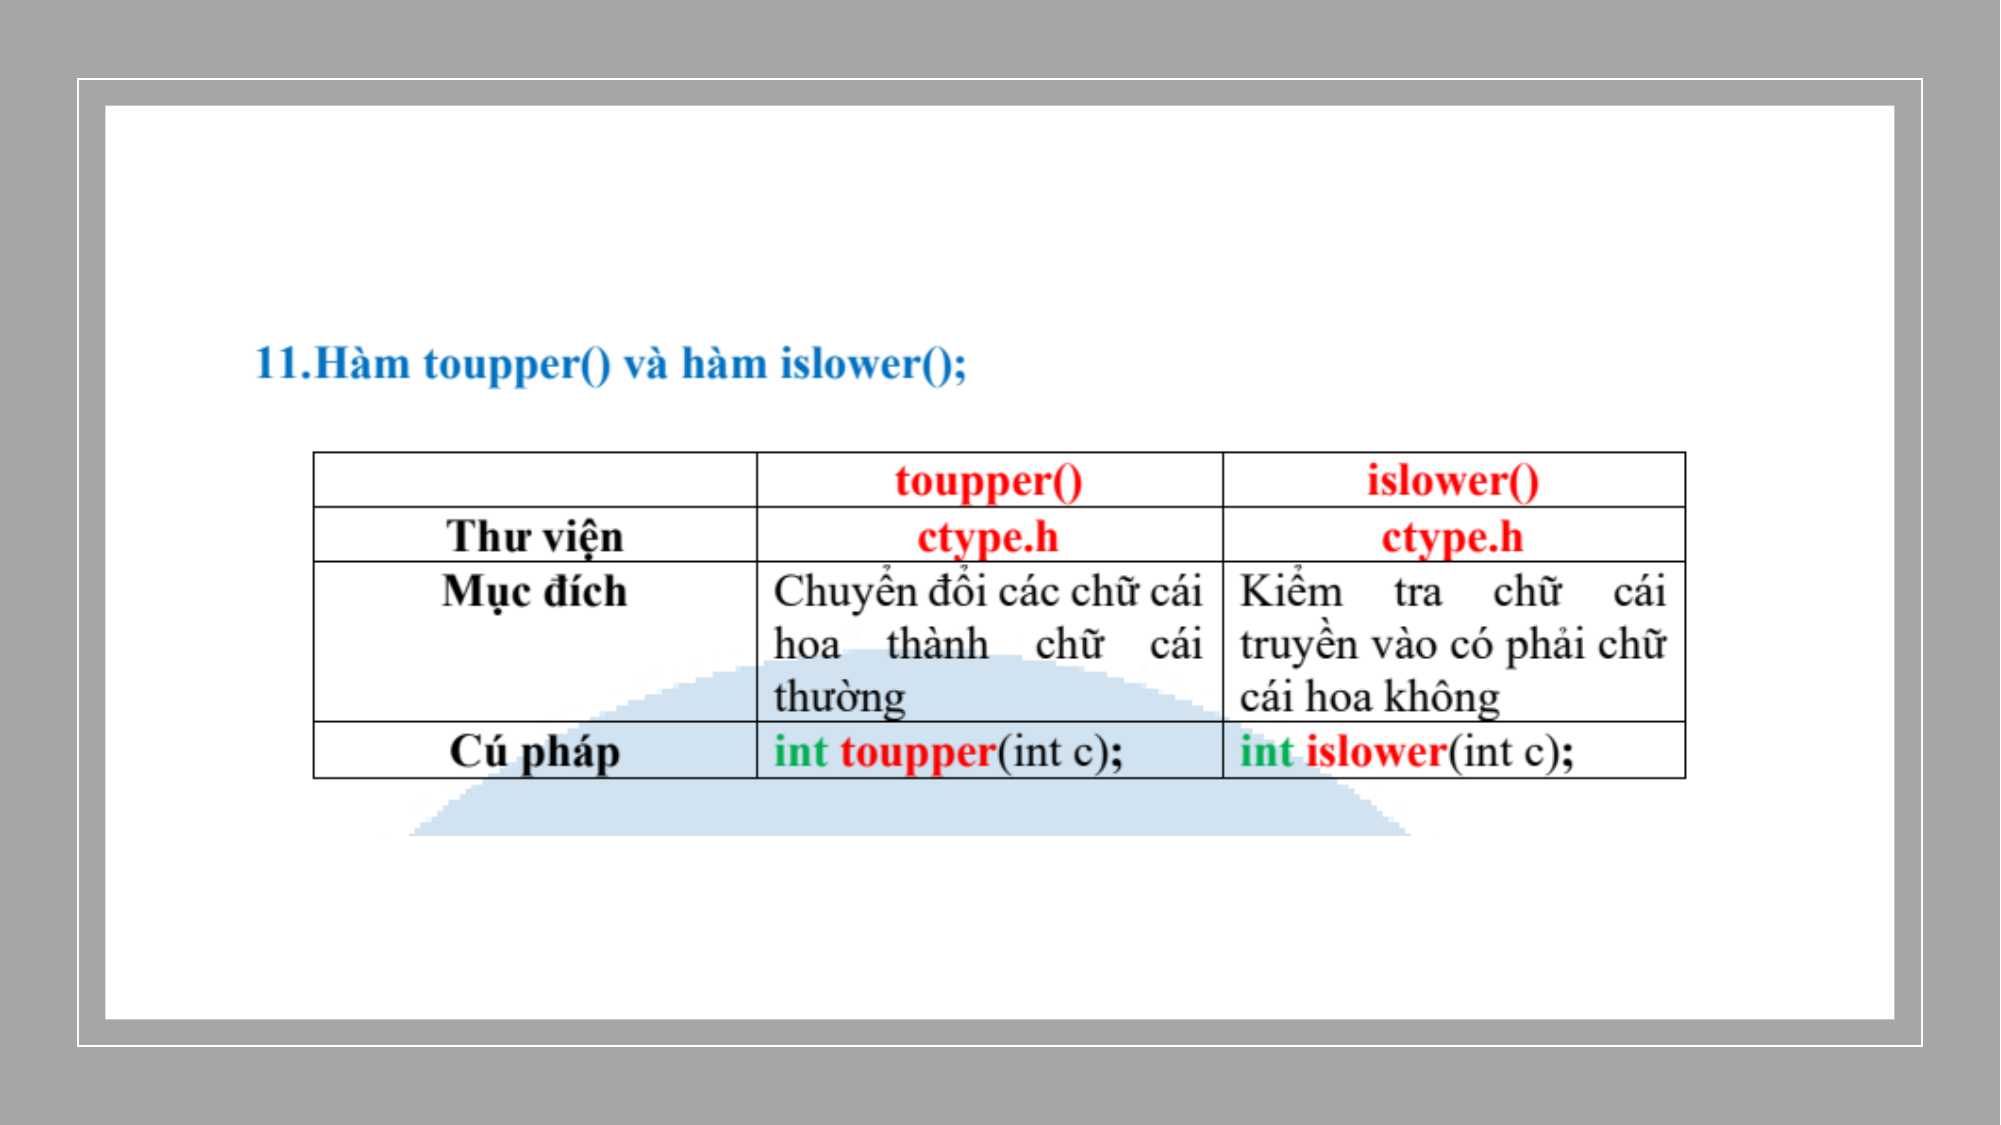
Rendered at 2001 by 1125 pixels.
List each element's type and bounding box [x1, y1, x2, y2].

text_box [104, 104, 1895, 1020]
text_box [0, 0, 2000, 1125]
text_box [77, 78, 1923, 1047]
picture [183, 288, 1817, 836]
